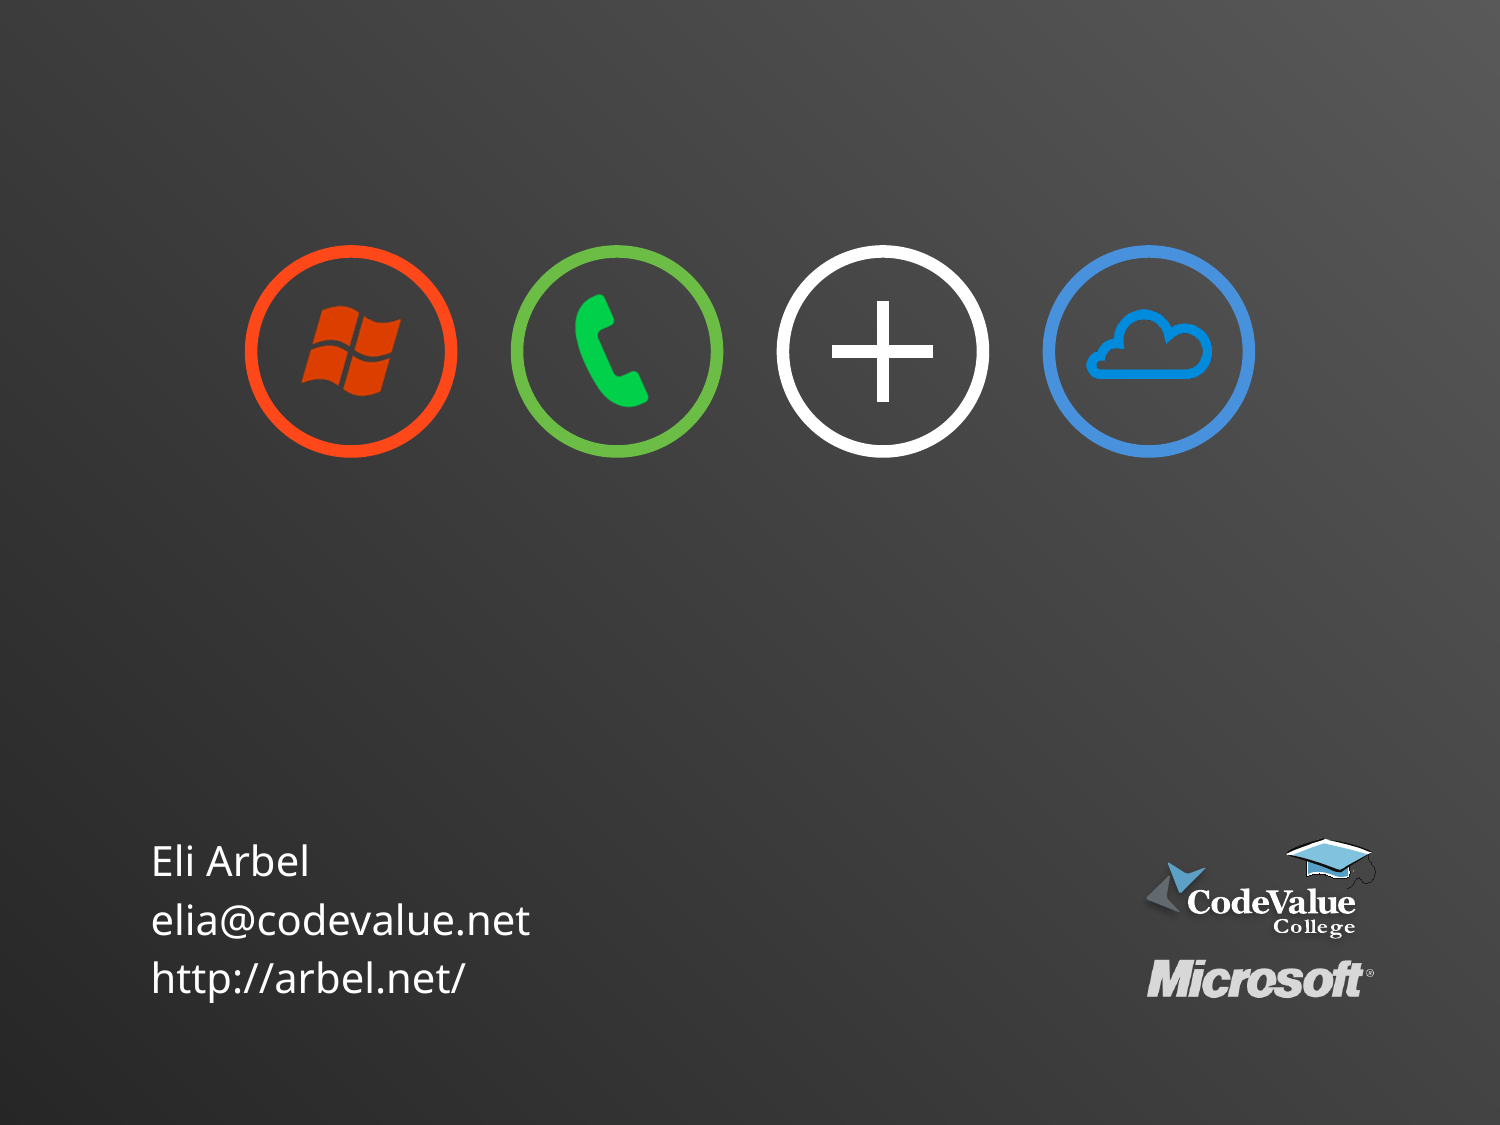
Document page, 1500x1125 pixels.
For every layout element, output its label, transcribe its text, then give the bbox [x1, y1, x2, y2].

picture [1144, 957, 1376, 1000]
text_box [1144, 837, 1376, 939]
subtitle Eli Arbel elia@codevalue.net http://arbel.net/ [135, 827, 936, 1028]
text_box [250, 251, 1250, 452]
